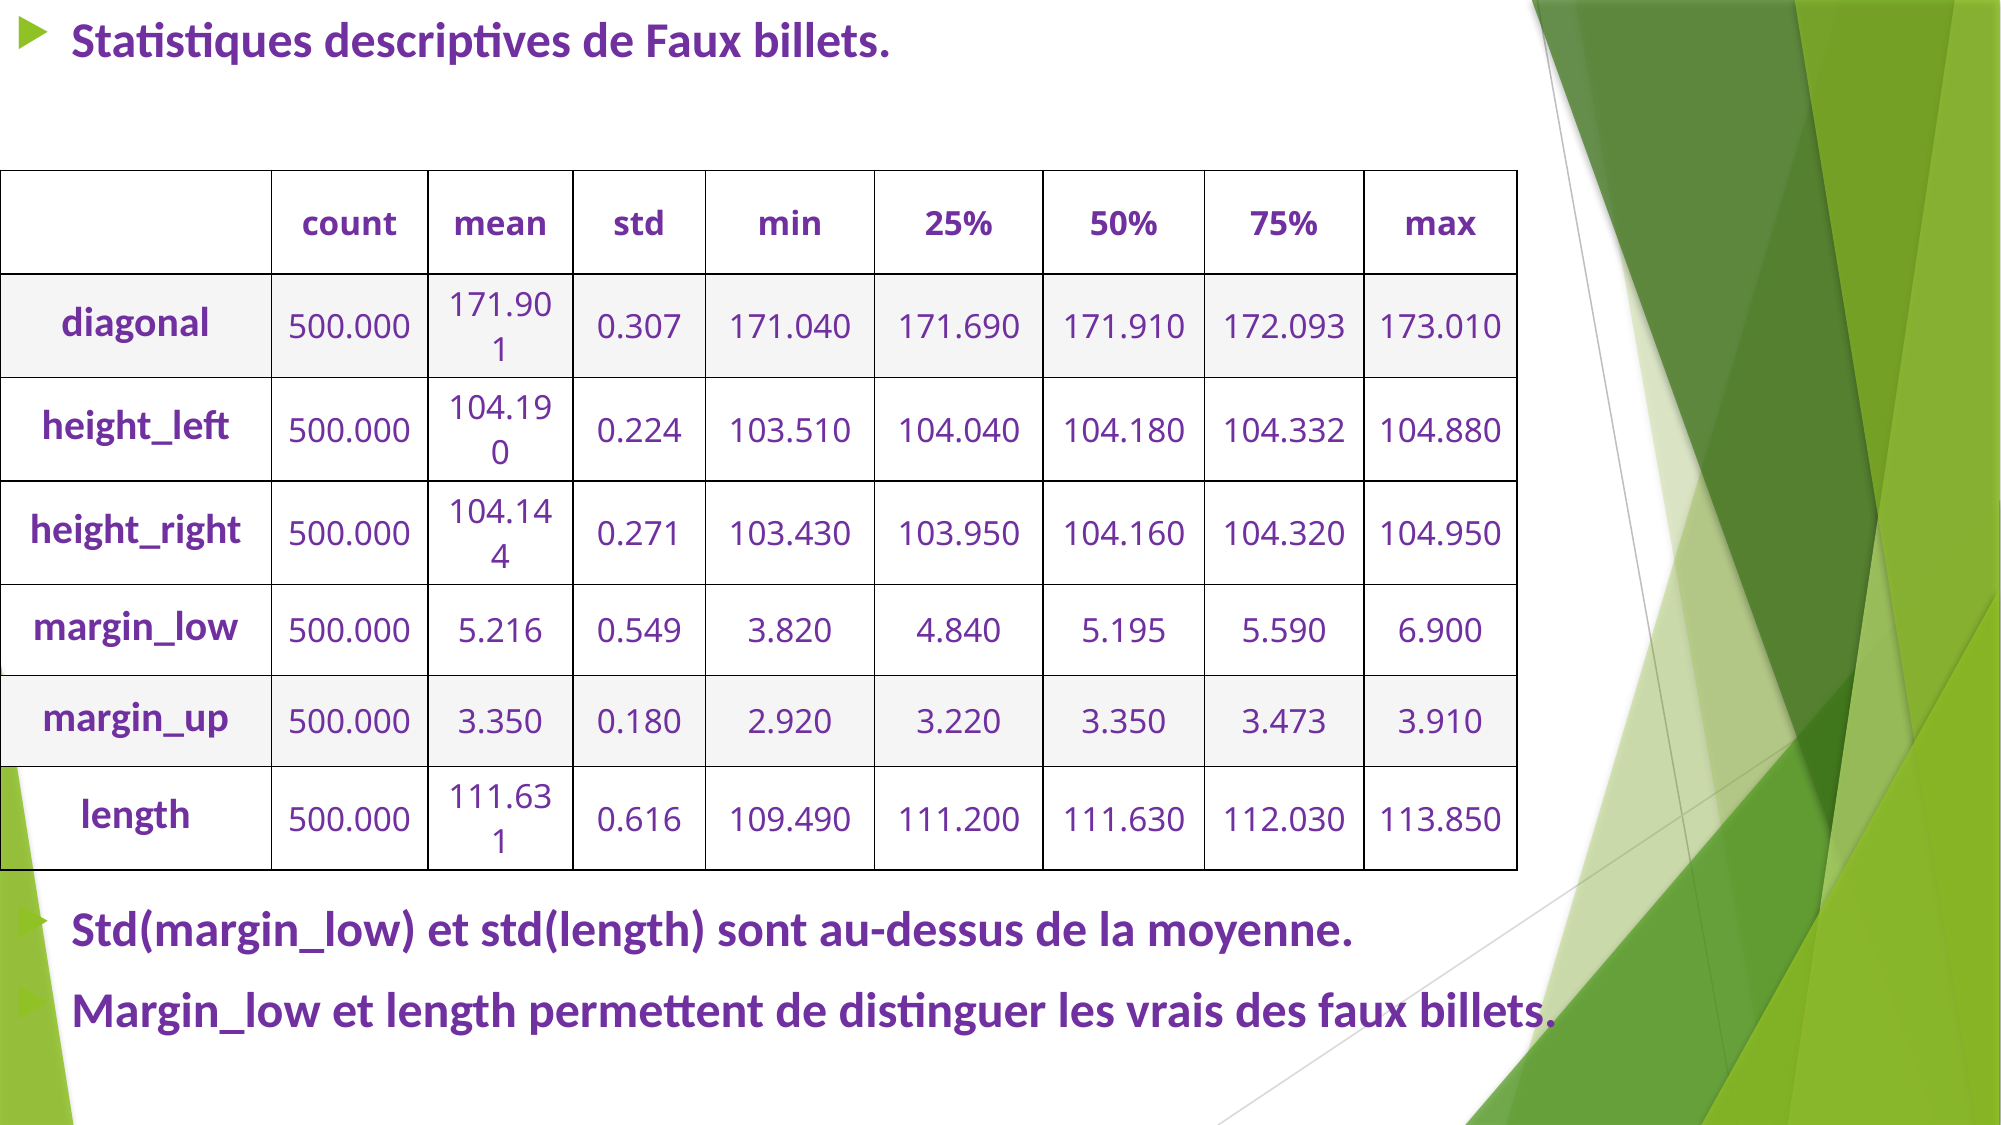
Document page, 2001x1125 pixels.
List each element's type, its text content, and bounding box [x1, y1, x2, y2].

table_header std [574, 171, 705, 273]
table_cell 111.200 [875, 767, 1042, 869]
table_cell 104.180 [1044, 378, 1204, 480]
table_cell 111.630 [1044, 767, 1204, 869]
table_header min [706, 171, 874, 273]
table_cell 172.093 [1205, 275, 1363, 377]
table_cell 500.000 [272, 676, 427, 766]
table_cell 113.850 [1365, 767, 1516, 869]
table_cell 3.910 [1365, 676, 1516, 766]
table_cell 0.271 [574, 482, 705, 584]
table_cell 112.030 [1205, 767, 1363, 869]
table_cell 171.690 [875, 275, 1042, 377]
table_cell 5.195 [1044, 585, 1204, 675]
table_cell 171.901 [429, 275, 572, 377]
table_cell 111.631 [429, 767, 572, 869]
table_header mean [429, 171, 572, 273]
table_cell 104.144 [429, 482, 572, 584]
table_header count [272, 171, 427, 273]
table_header 25% [875, 171, 1042, 273]
table_cell 104.160 [1044, 482, 1204, 584]
table_cell 3.473 [1205, 676, 1363, 766]
list Statistiques descriptives de Faux billets. Std(margin_low) et std(length) sont au-dessus de la moyenne. Margin_low et length permettent de distinguer les vrais des faux billets. [0, 0, 2000, 1125]
table_cell 2.920 [706, 676, 874, 766]
table_cell 500.000 [272, 482, 427, 584]
table_cell 104.040 [875, 378, 1042, 480]
table_cell 173.010 [1365, 275, 1516, 377]
table_cell 6.900 [1365, 585, 1516, 675]
table_header 75% [1205, 171, 1363, 273]
table_cell height_right [1, 482, 271, 584]
table_cell 3.350 [429, 676, 572, 766]
table_cell 3.820 [706, 585, 874, 675]
table_cell 3.350 [1044, 676, 1204, 766]
table_cell 104.190 [429, 378, 572, 480]
table_cell 500.000 [272, 378, 427, 480]
table_cell 103.950 [875, 482, 1042, 584]
table_cell 104.880 [1365, 378, 1516, 480]
table_cell 0.224 [574, 378, 705, 480]
table_cell 104.332 [1205, 378, 1363, 480]
table_cell 109.490 [706, 767, 874, 869]
table_cell diagonal [1, 275, 271, 377]
table_cell 500.000 [272, 275, 427, 377]
table_cell height_left [1, 378, 271, 480]
table_cell 103.510 [706, 378, 874, 480]
table_header max [1365, 171, 1516, 273]
table_cell 0.549 [574, 585, 705, 675]
table_cell 500.000 [272, 767, 427, 869]
table_cell 5.590 [1205, 585, 1363, 675]
table_cell 171.040 [706, 275, 874, 377]
table_cell 500.000 [272, 585, 427, 675]
table_header [1, 171, 271, 273]
table_cell 104.320 [1205, 482, 1363, 584]
table_cell 104.950 [1365, 482, 1516, 584]
table_cell 0.307 [574, 275, 705, 377]
table_cell margin_low [1, 585, 271, 675]
table_cell 0.180 [574, 676, 705, 766]
table_header 50% [1044, 171, 1204, 273]
table_cell 171.910 [1044, 275, 1204, 377]
table_cell length [1, 767, 271, 869]
table_cell 4.840 [875, 585, 1042, 675]
table_cell 5.216 [429, 585, 572, 675]
table_cell 0.616 [574, 767, 705, 869]
table_cell 103.430 [706, 482, 874, 584]
table_cell 3.220 [875, 676, 1042, 766]
table_cell margin_up [1, 676, 271, 766]
